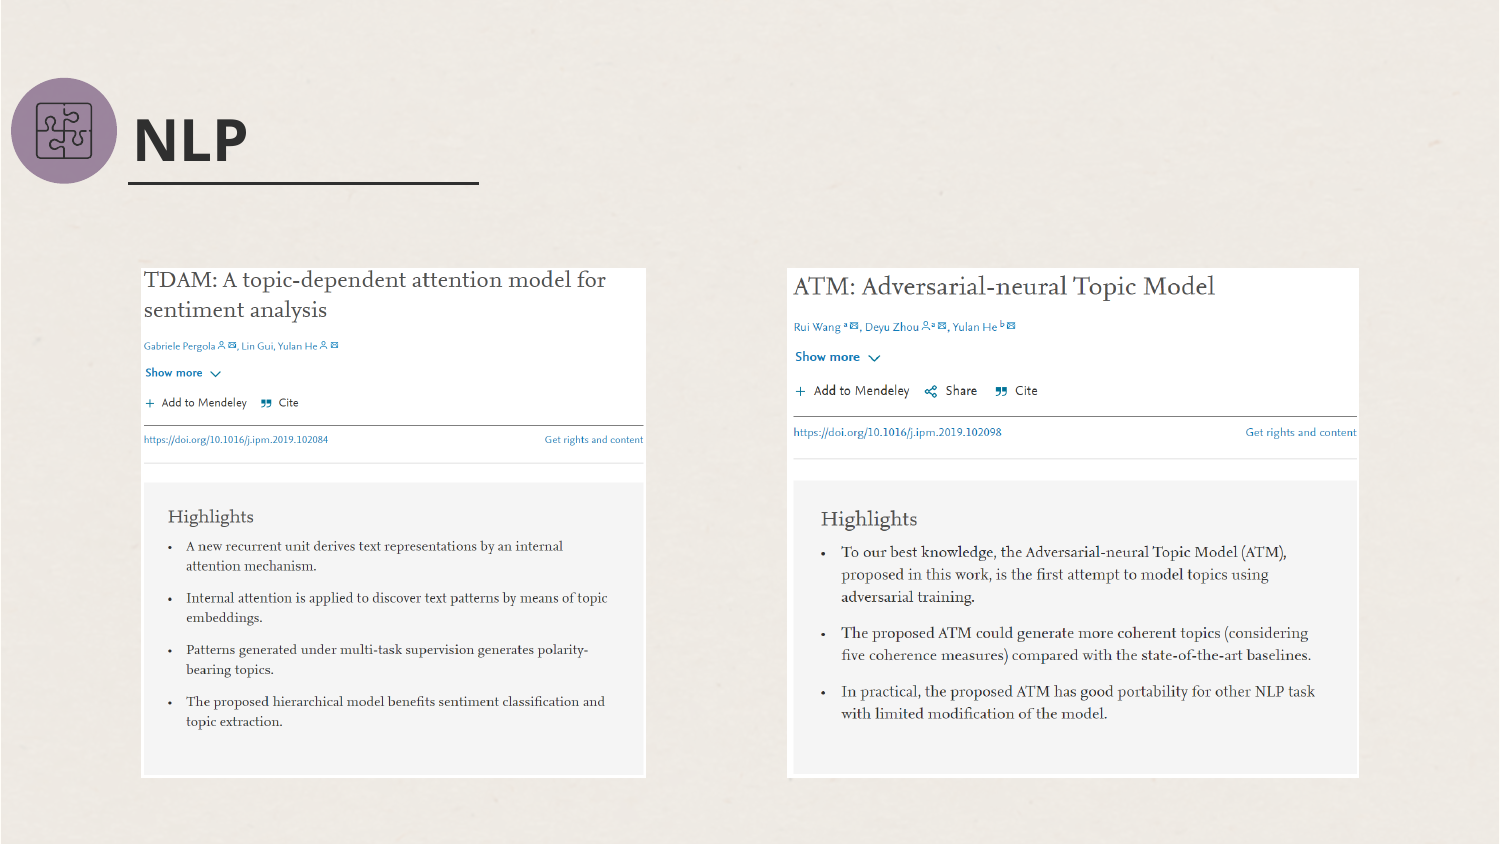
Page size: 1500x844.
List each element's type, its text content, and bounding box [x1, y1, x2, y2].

picture [1, 0, 1499, 844]
title NLP [116, 88, 1383, 183]
text_box [11, 77, 117, 184]
text_box [35, 102, 93, 159]
